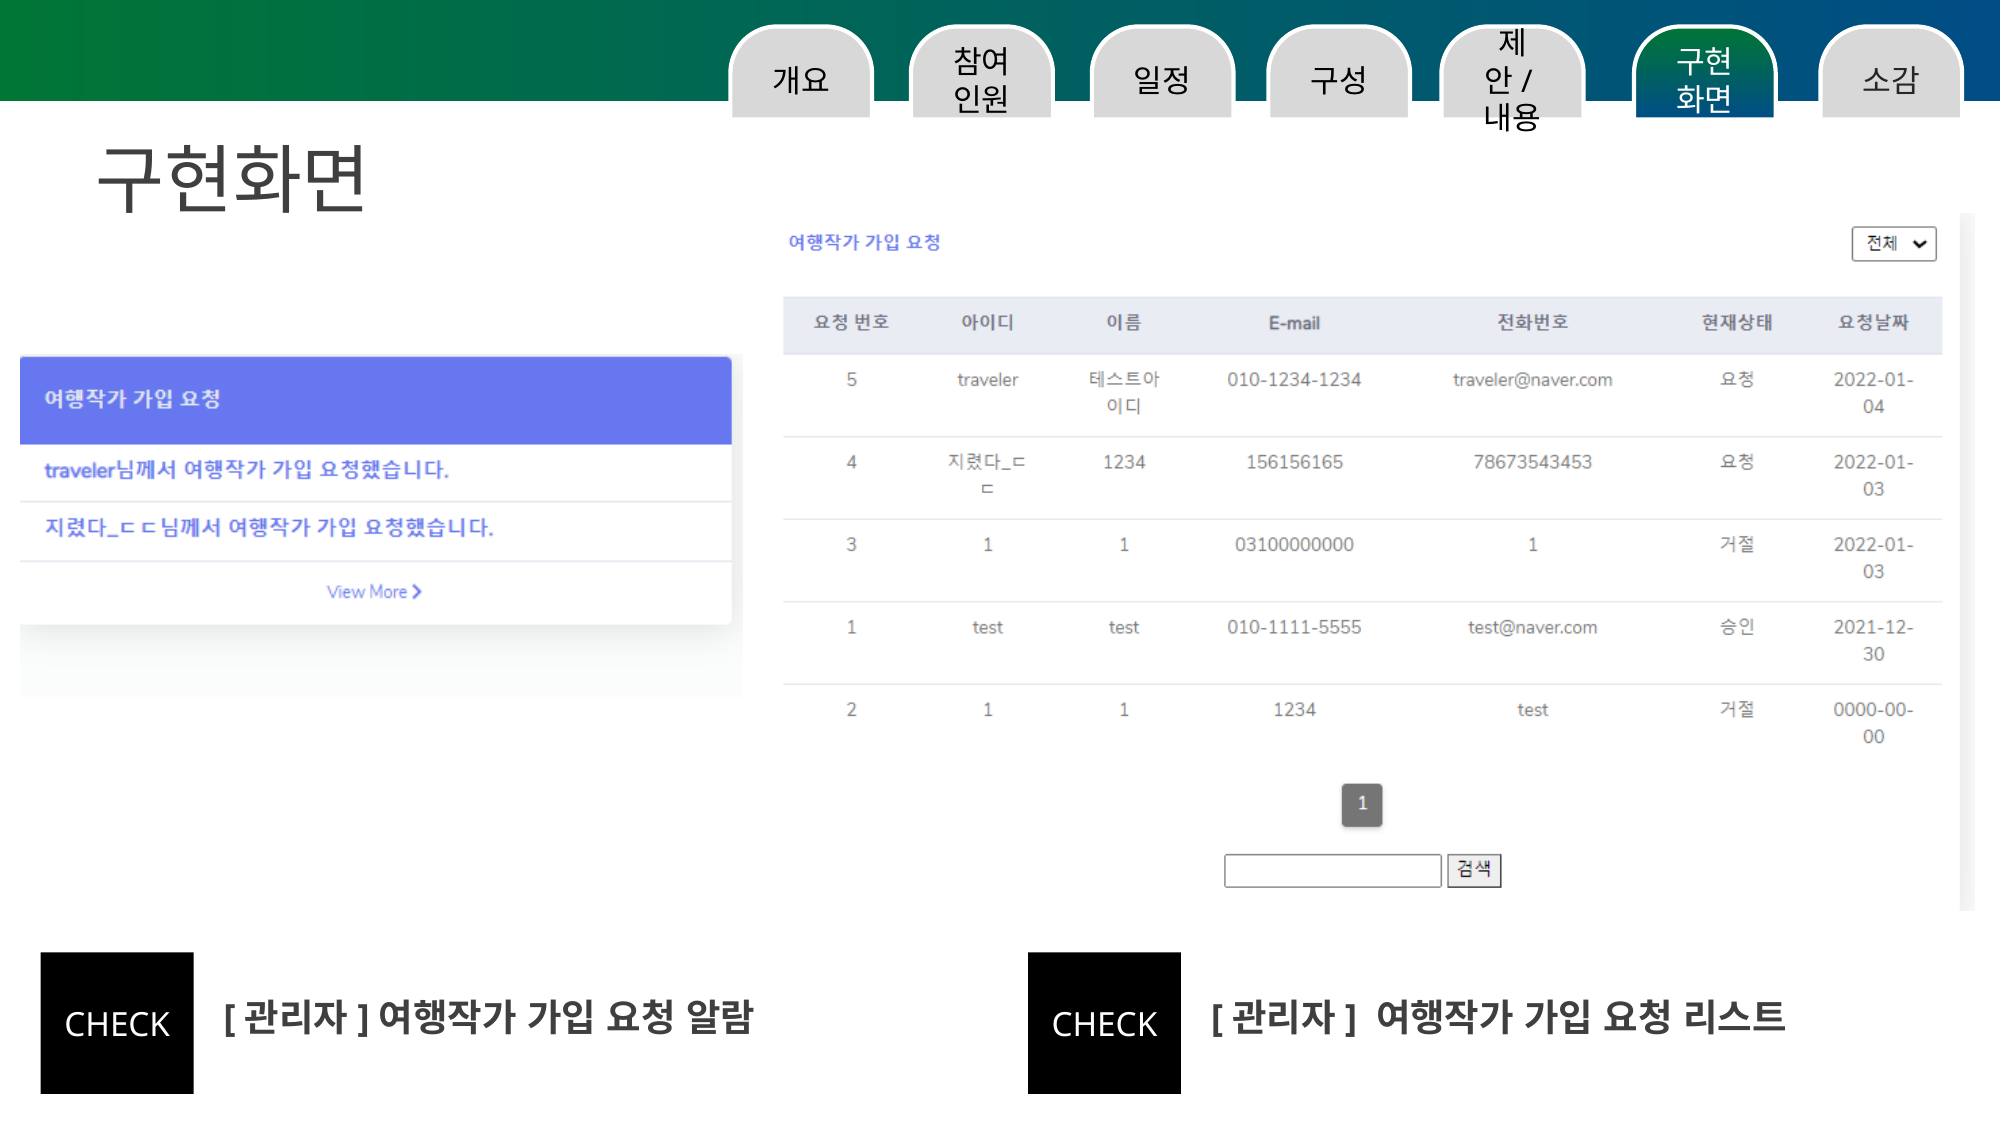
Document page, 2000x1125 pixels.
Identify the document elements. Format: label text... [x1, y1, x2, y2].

text_box 구현화면 [80, 125, 427, 232]
text_box [0, 0, 1310, 101]
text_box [1027, 952, 1949, 1095]
picture [19, 353, 743, 697]
picture [770, 213, 1975, 912]
text_box [1382, 0, 2000, 101]
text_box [40, 952, 962, 1095]
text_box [1315, 0, 1377, 212]
